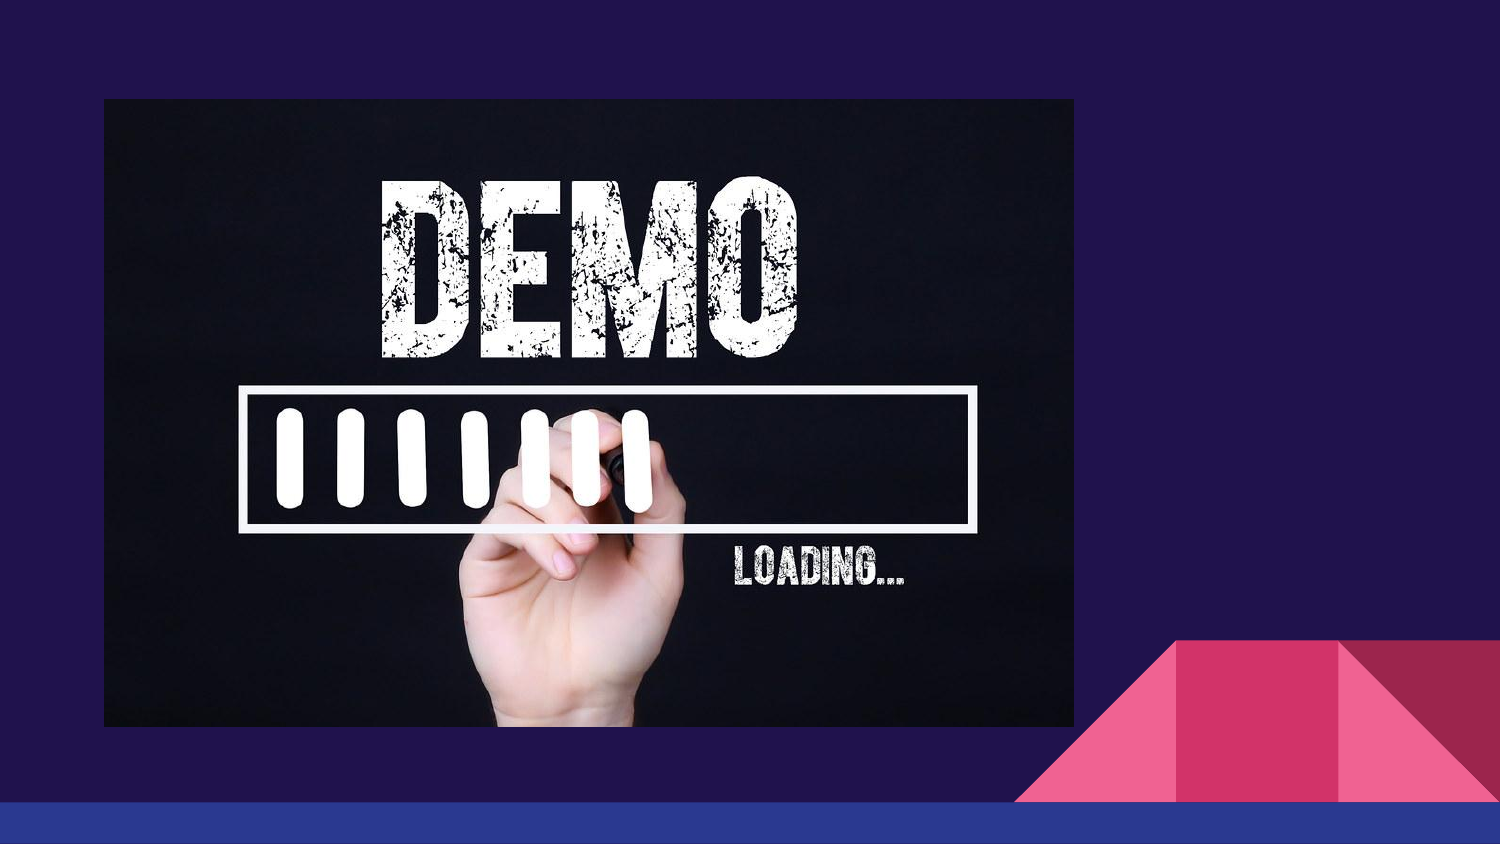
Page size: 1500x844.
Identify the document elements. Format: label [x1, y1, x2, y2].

picture [104, 99, 1075, 727]
